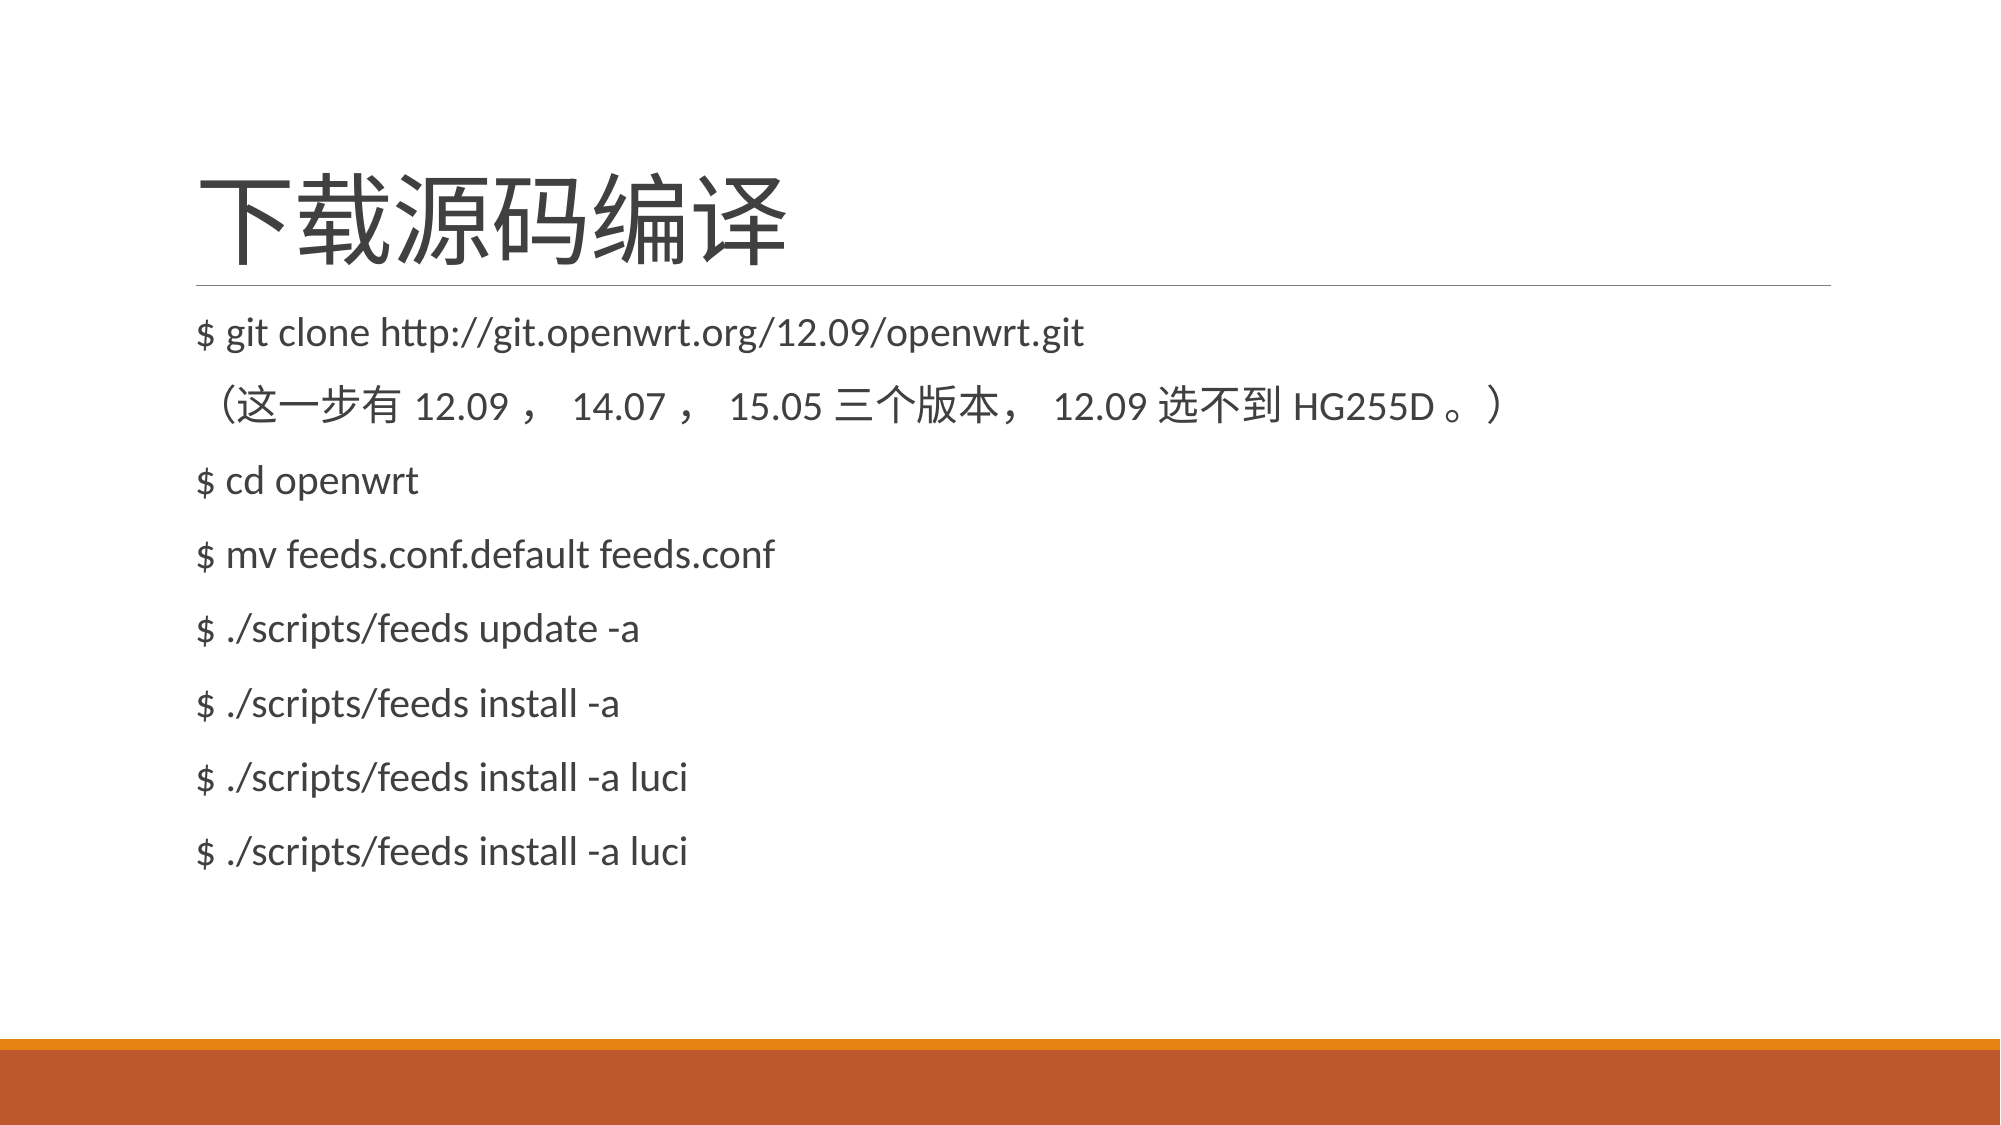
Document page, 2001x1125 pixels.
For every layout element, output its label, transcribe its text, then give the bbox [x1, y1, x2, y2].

list $ git clone http://git.openwrt.org/12.09/openwrt.git （这一步有12.09，14.07，15.05三个版本，12.09选不到HG255D。） $ cd openwrt $ mv feeds.conf.default feeds.conf $ ./scripts/feeds update -a $ ./scripts/feeds install -a $ ./scripts/feeds install -a luci $ ./scripts/feeds install -a luci [180, 302, 1830, 963]
title 下载源码编译 [180, 47, 1830, 285]
